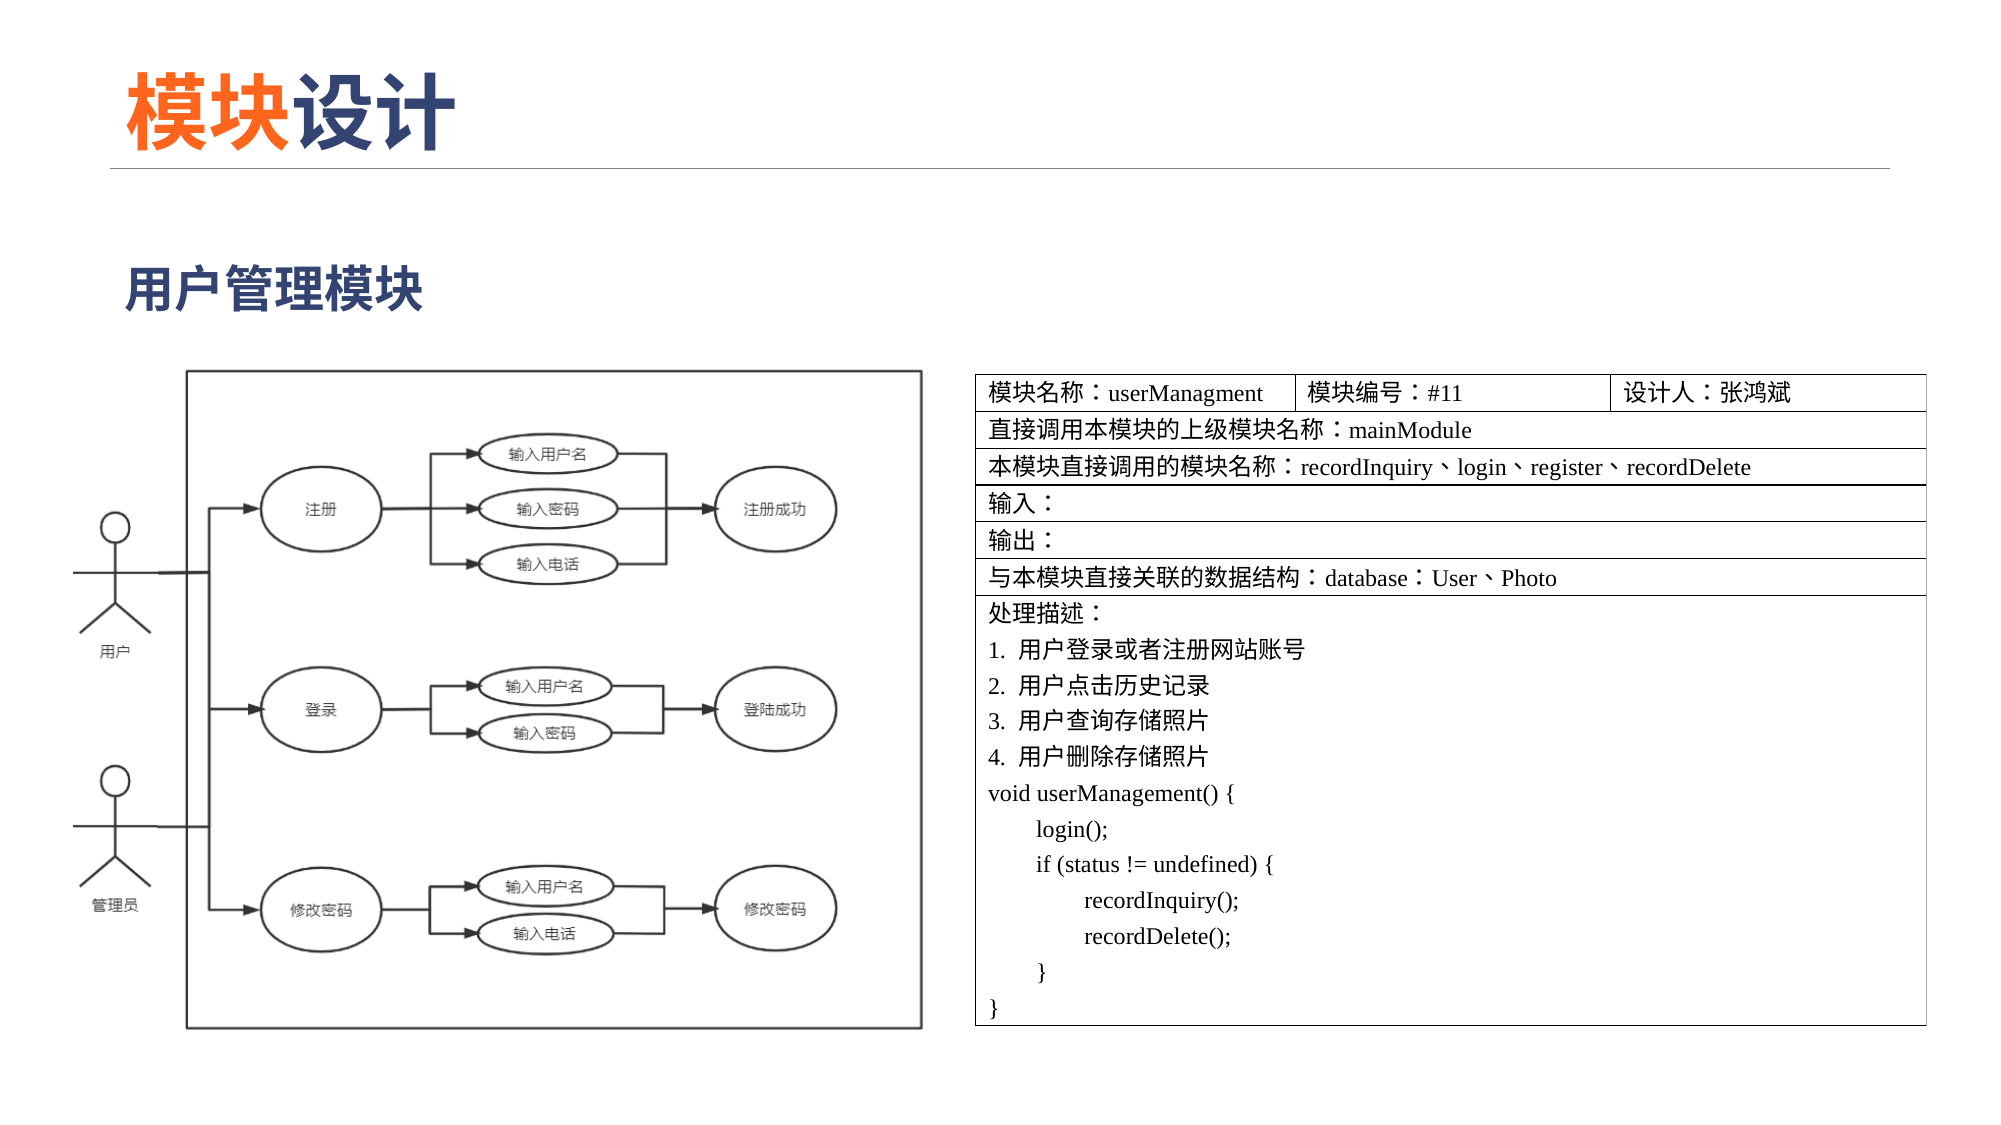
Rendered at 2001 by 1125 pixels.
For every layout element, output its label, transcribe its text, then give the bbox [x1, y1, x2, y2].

text_box 用户管理模块 [109, 250, 1815, 325]
picture [73, 354, 939, 1044]
title 模块设计 [109, 0, 1890, 169]
picture [975, 373, 1927, 1063]
